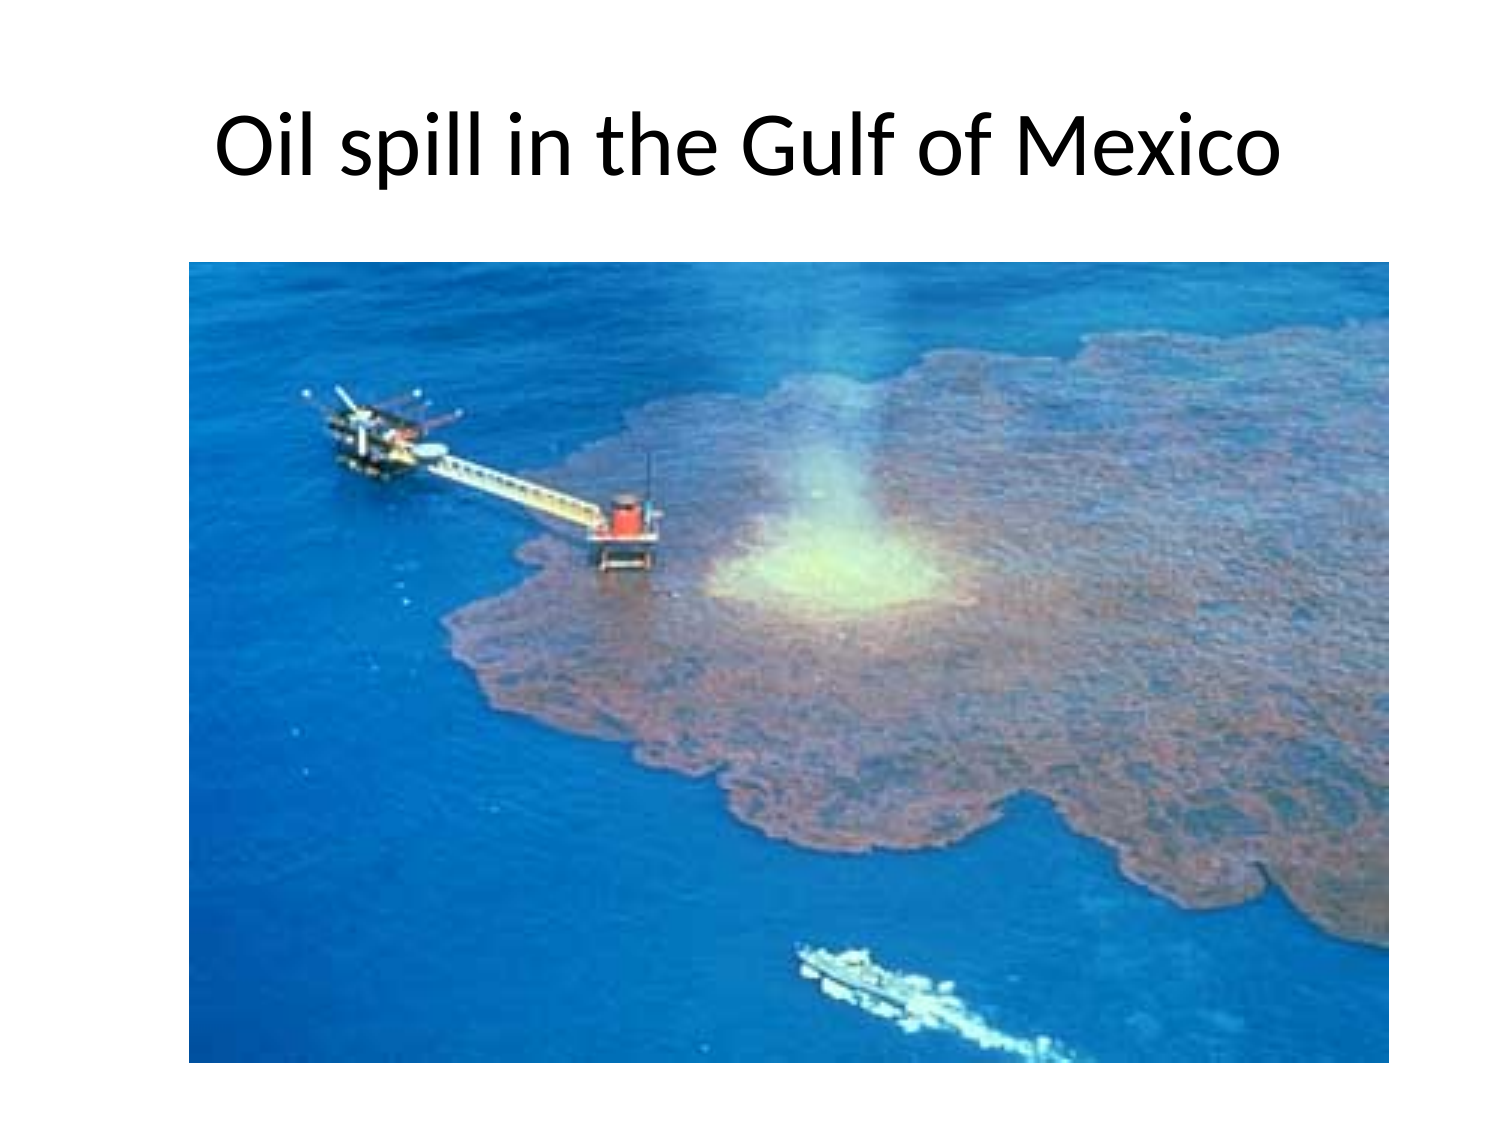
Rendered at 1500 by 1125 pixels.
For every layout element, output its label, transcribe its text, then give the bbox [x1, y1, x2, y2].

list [77, 262, 1500, 1063]
title Oil spill in the Gulf of Mexico [75, 45, 1425, 233]
